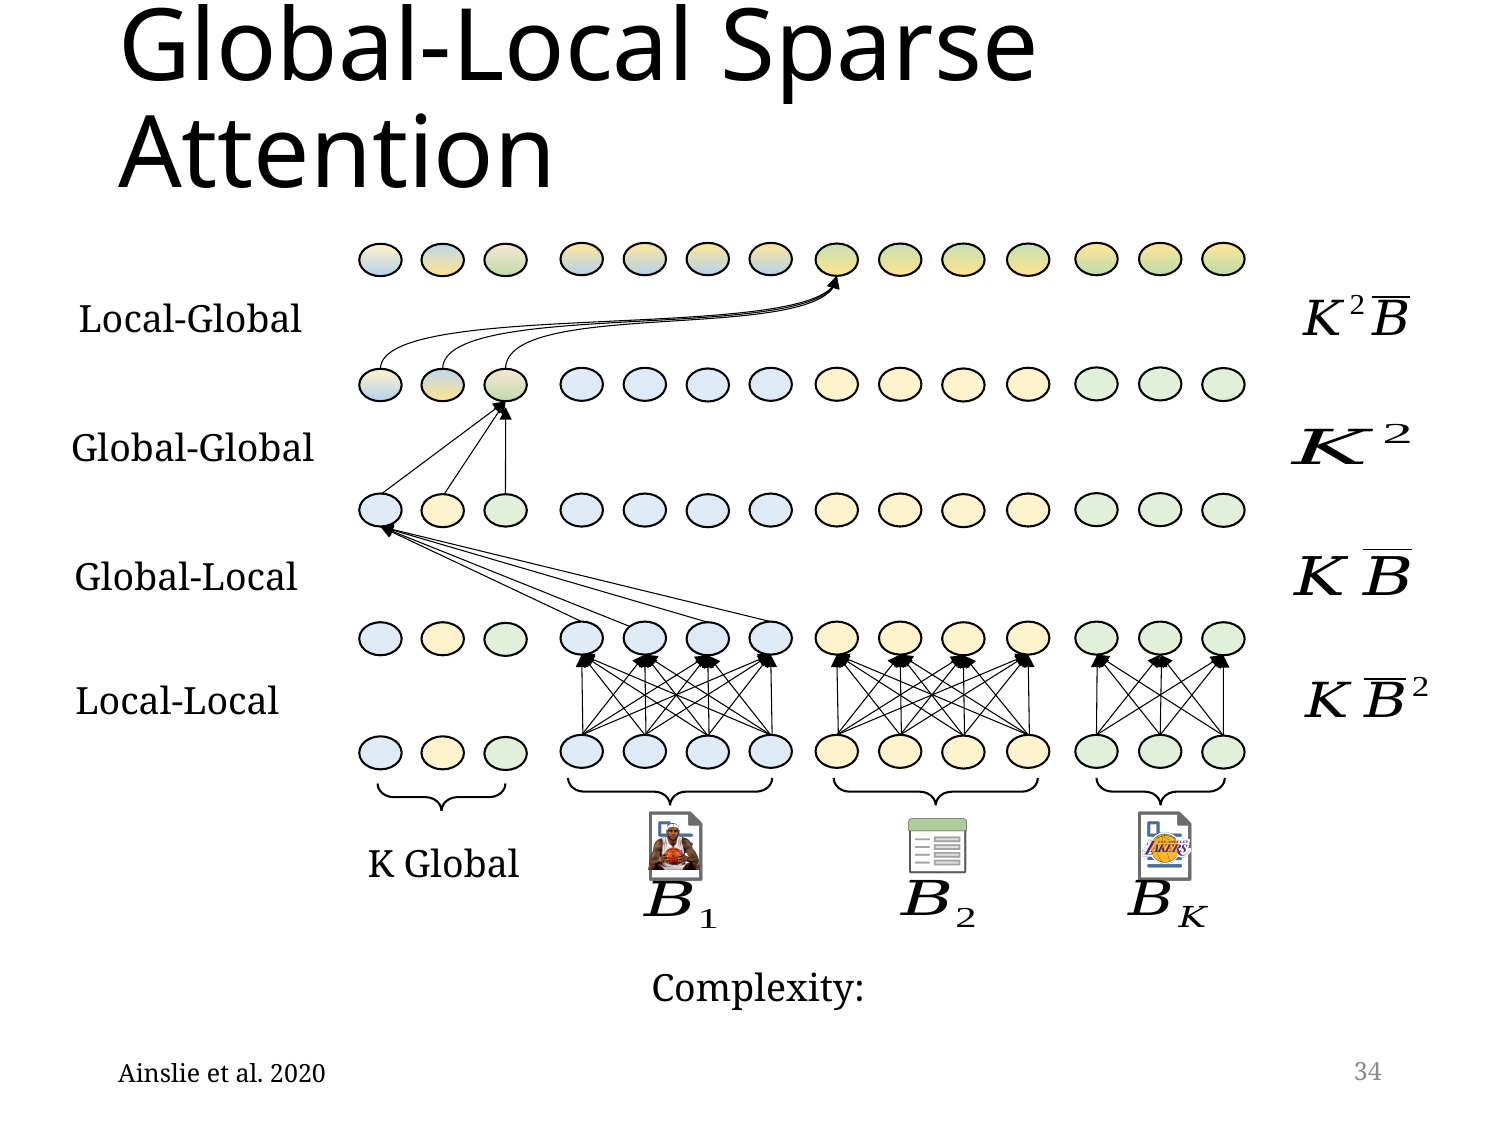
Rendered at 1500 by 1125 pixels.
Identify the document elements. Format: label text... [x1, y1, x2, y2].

footer Ainslie et al. 2020 [103, 1042, 1263, 1103]
title Global-Local Sparse Attention [103, 59, 1397, 144]
slide_number 33 [1275, 1042, 1397, 1103]
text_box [63, 493, 1417, 627]
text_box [64, 621, 1428, 736]
picture [1142, 832, 1191, 865]
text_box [355, 736, 532, 894]
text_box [560, 734, 1245, 935]
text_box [60, 367, 1413, 495]
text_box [68, 242, 1413, 367]
picture [648, 823, 700, 870]
